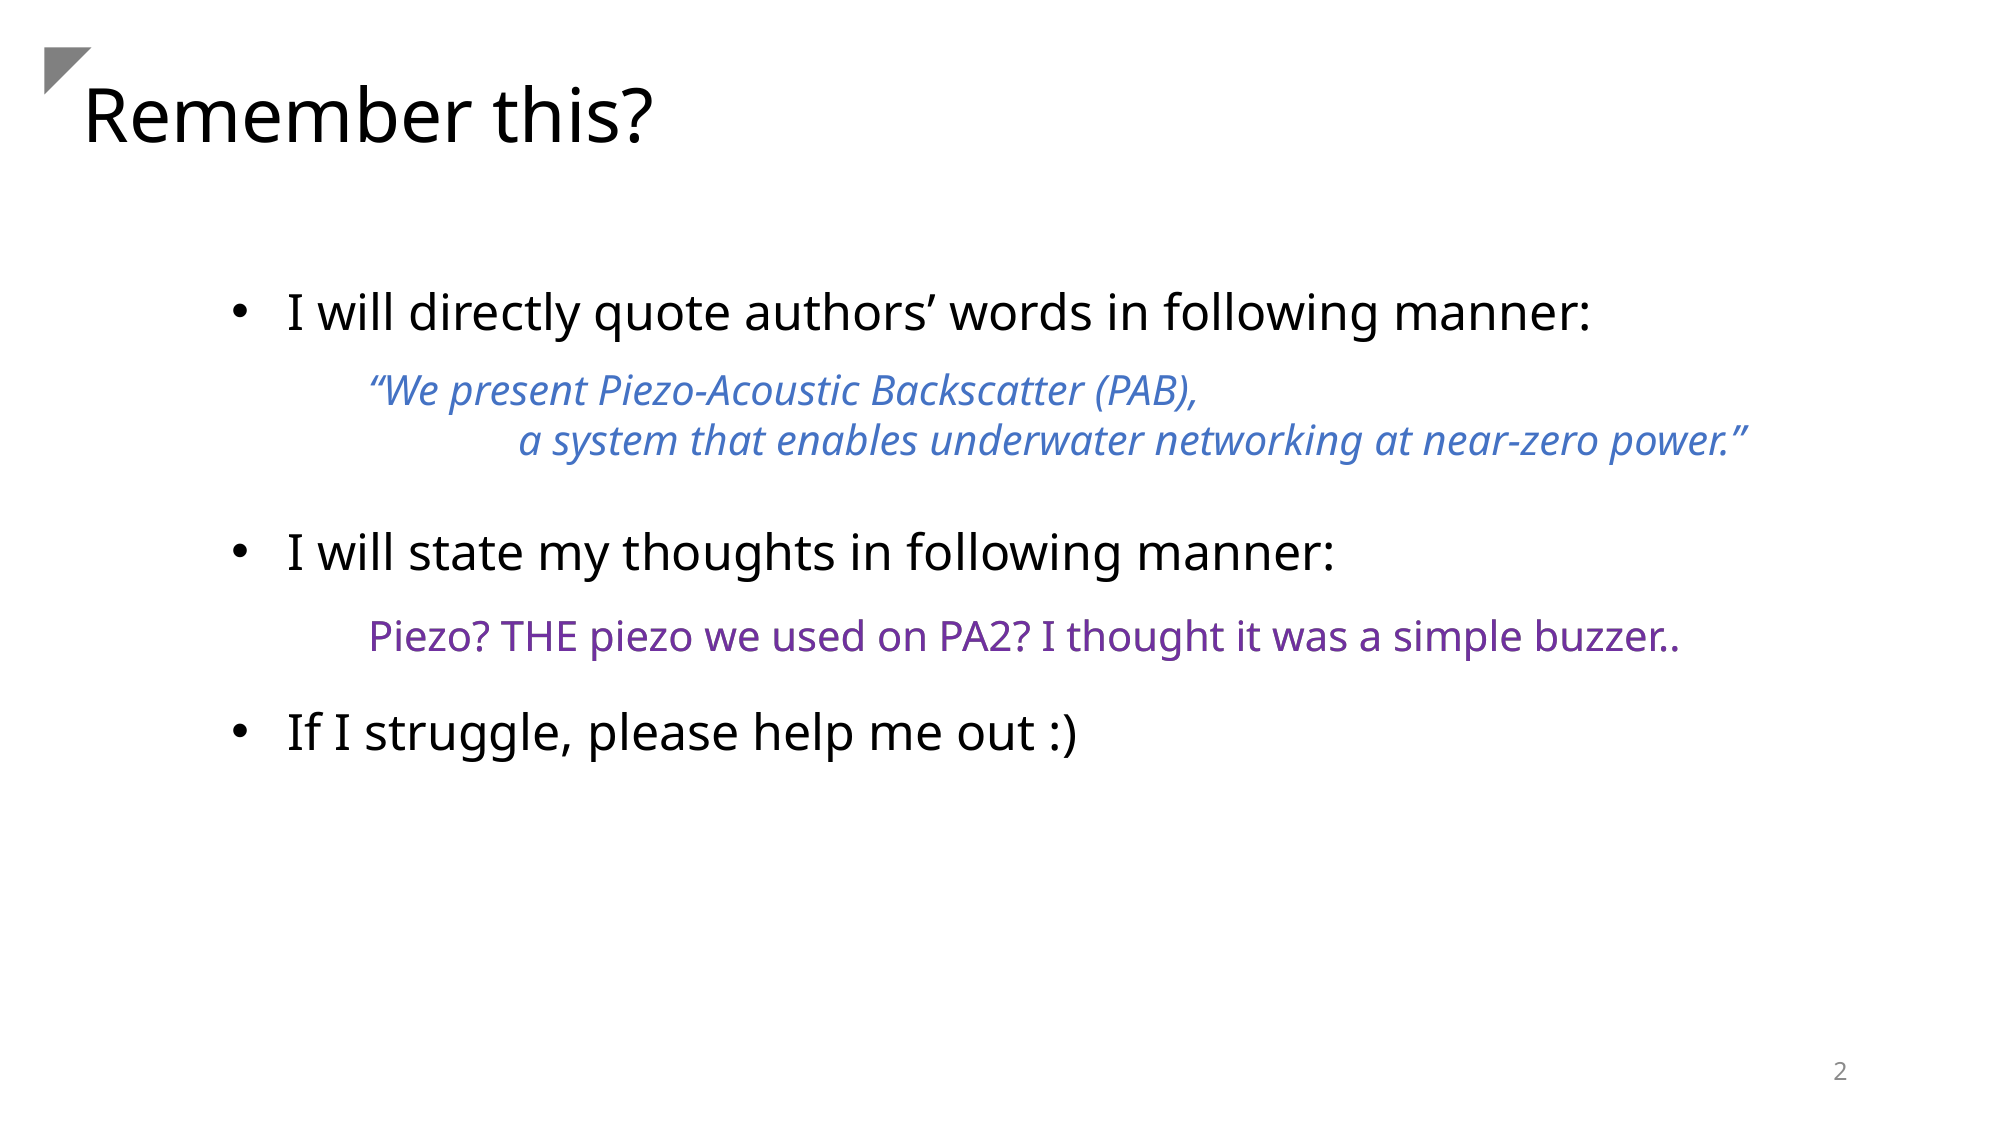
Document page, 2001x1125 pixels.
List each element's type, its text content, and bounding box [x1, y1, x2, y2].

text_box Piezo? THE piezo we used on PA2? I thought it was a simple buzzer.. [353, 602, 1835, 668]
text_box “We present Piezo-Acoustic Backscatter (PAB), a system that enables underwater networking at near-zero power.” [353, 356, 1835, 472]
slide_number 2 [1412, 1042, 1863, 1103]
text_box [43, 46, 94, 97]
text_box I will directly quote authors’ words in following manner: I will state my thoughts in following manner: If I struggle, please help me out :) [216, 273, 1784, 769]
text_box Remember this? [67, 60, 917, 165]
